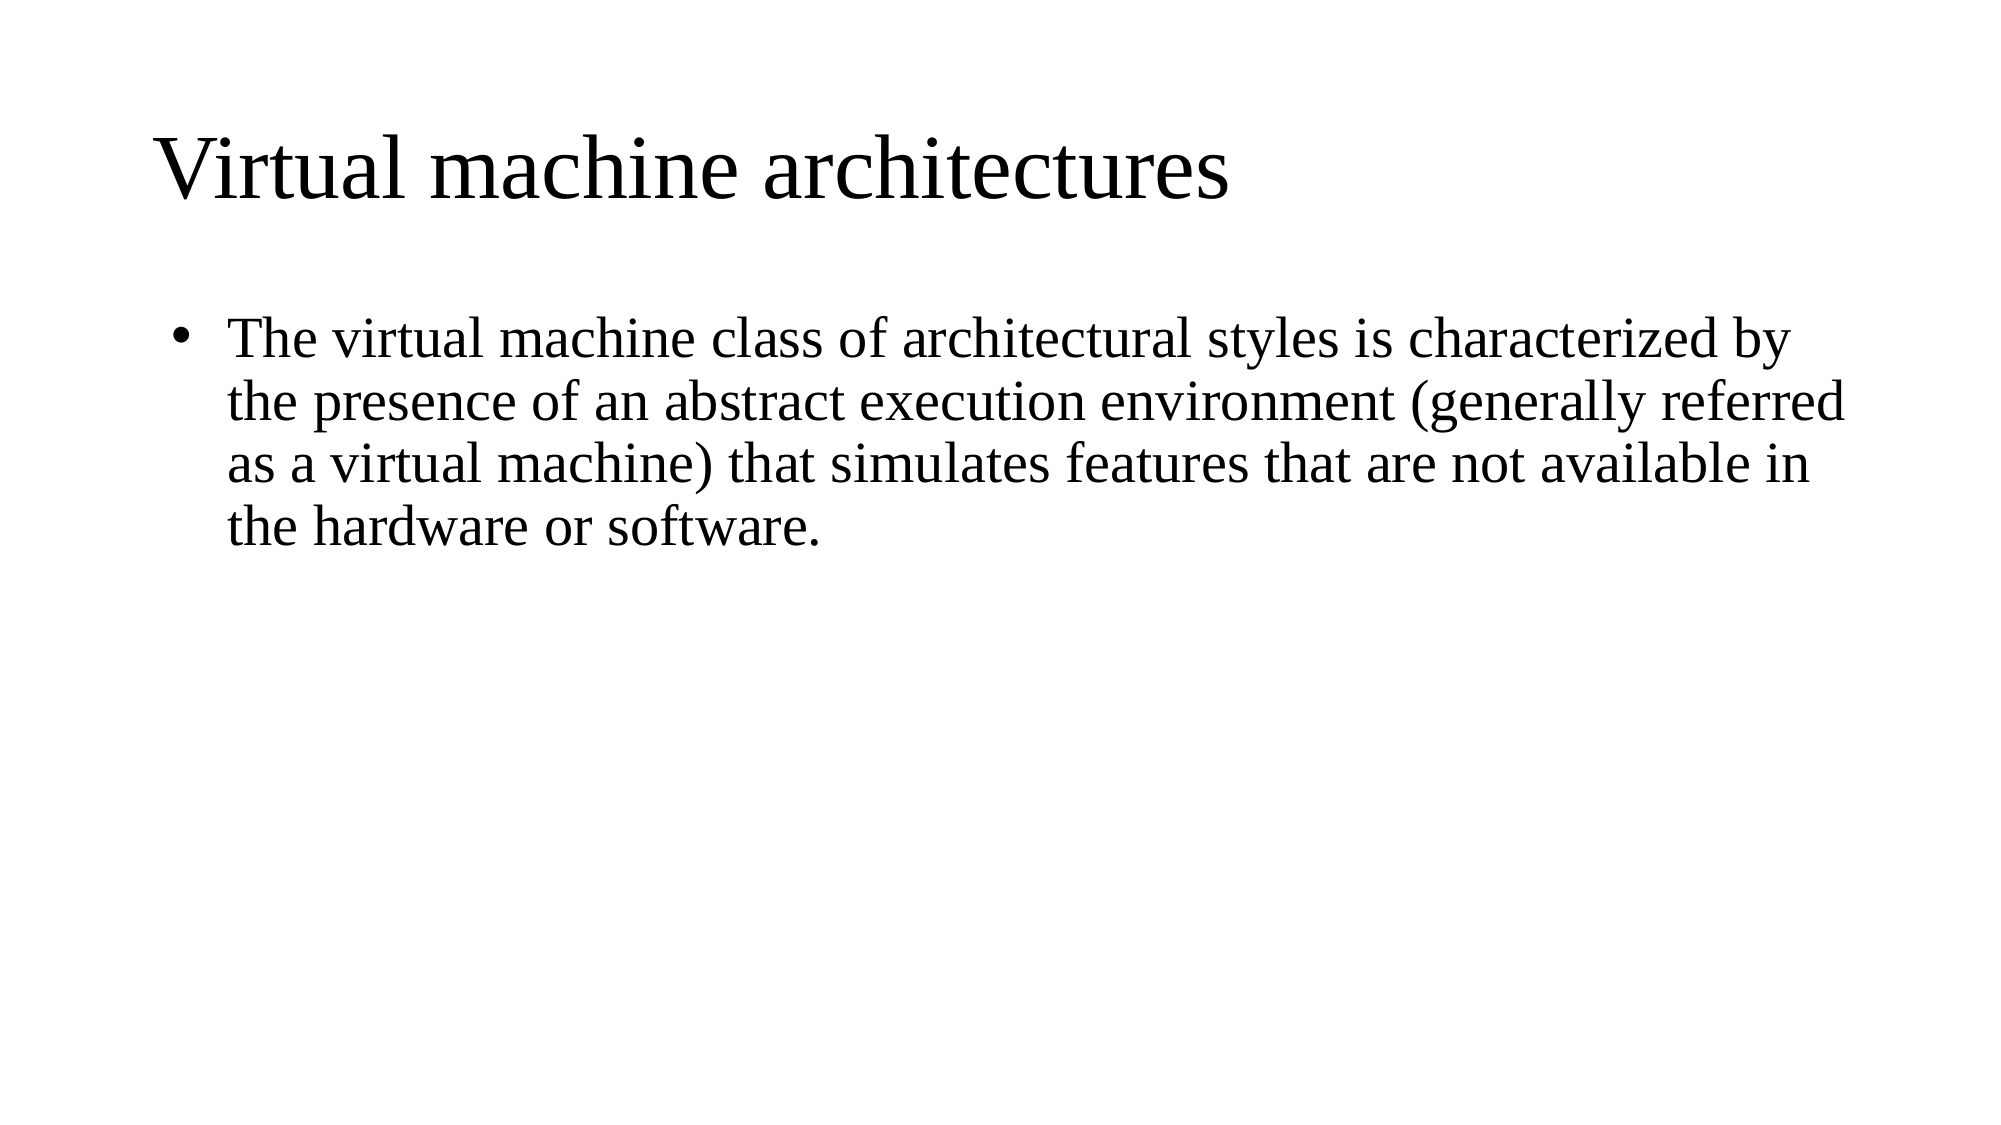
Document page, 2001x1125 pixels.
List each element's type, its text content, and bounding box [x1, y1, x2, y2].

list The virtual machine class of architectural styles is characterized by the presence of an abstract execution environment (generally referred as a virtual machine) that simulates features that are not available in the hardware or software. [137, 299, 1863, 1014]
title Virtual machine architectures [137, 59, 1863, 278]
